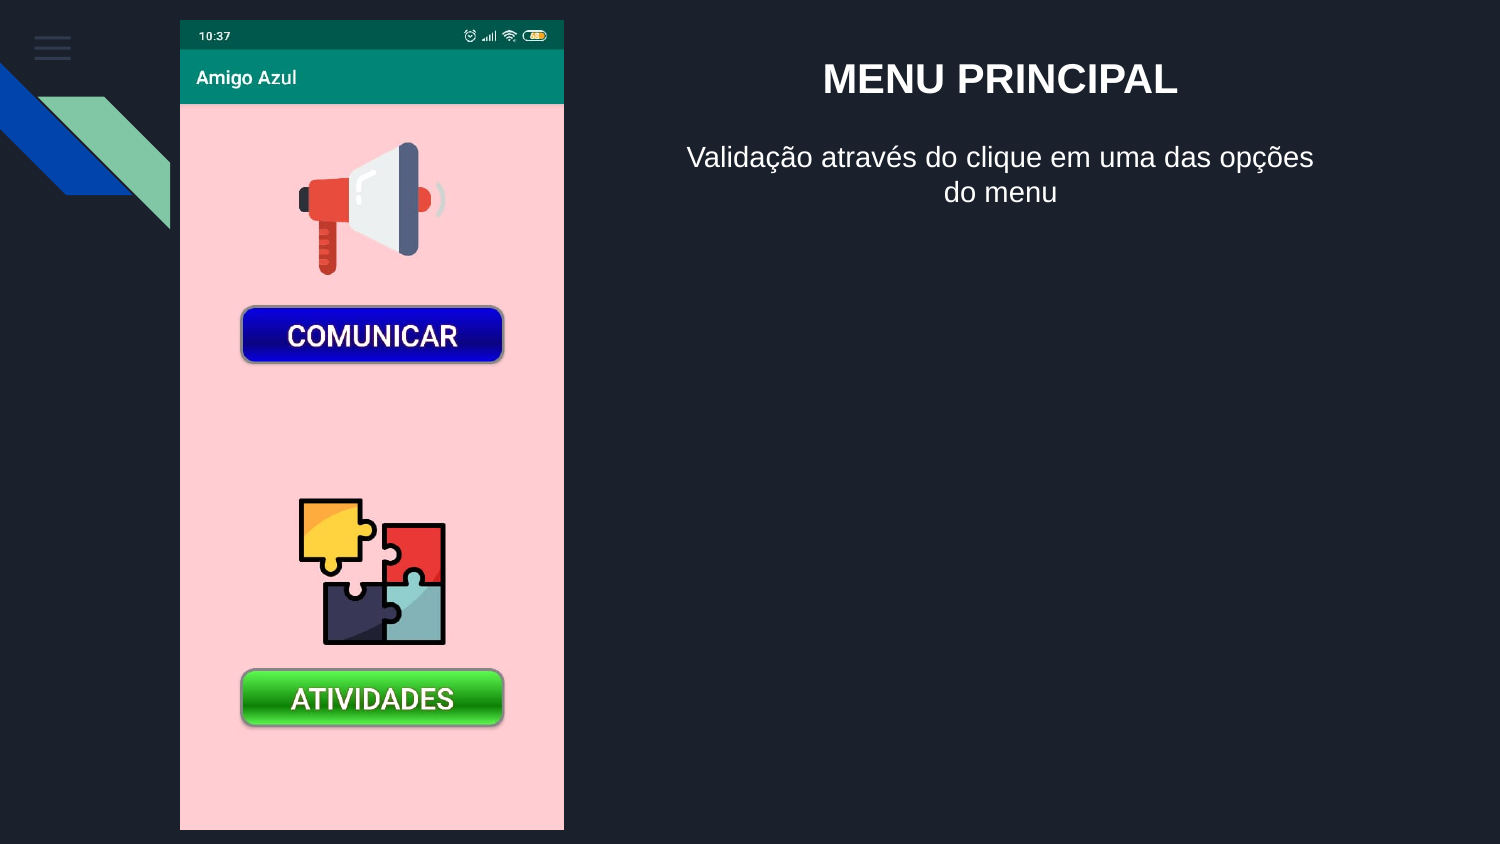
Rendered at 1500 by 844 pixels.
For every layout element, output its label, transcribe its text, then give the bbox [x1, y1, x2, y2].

text_box MENU PRINCIPAL [606, 44, 1395, 110]
text_box Validação através do clique em uma das opções do menu [660, 131, 1342, 251]
picture [180, 20, 564, 830]
